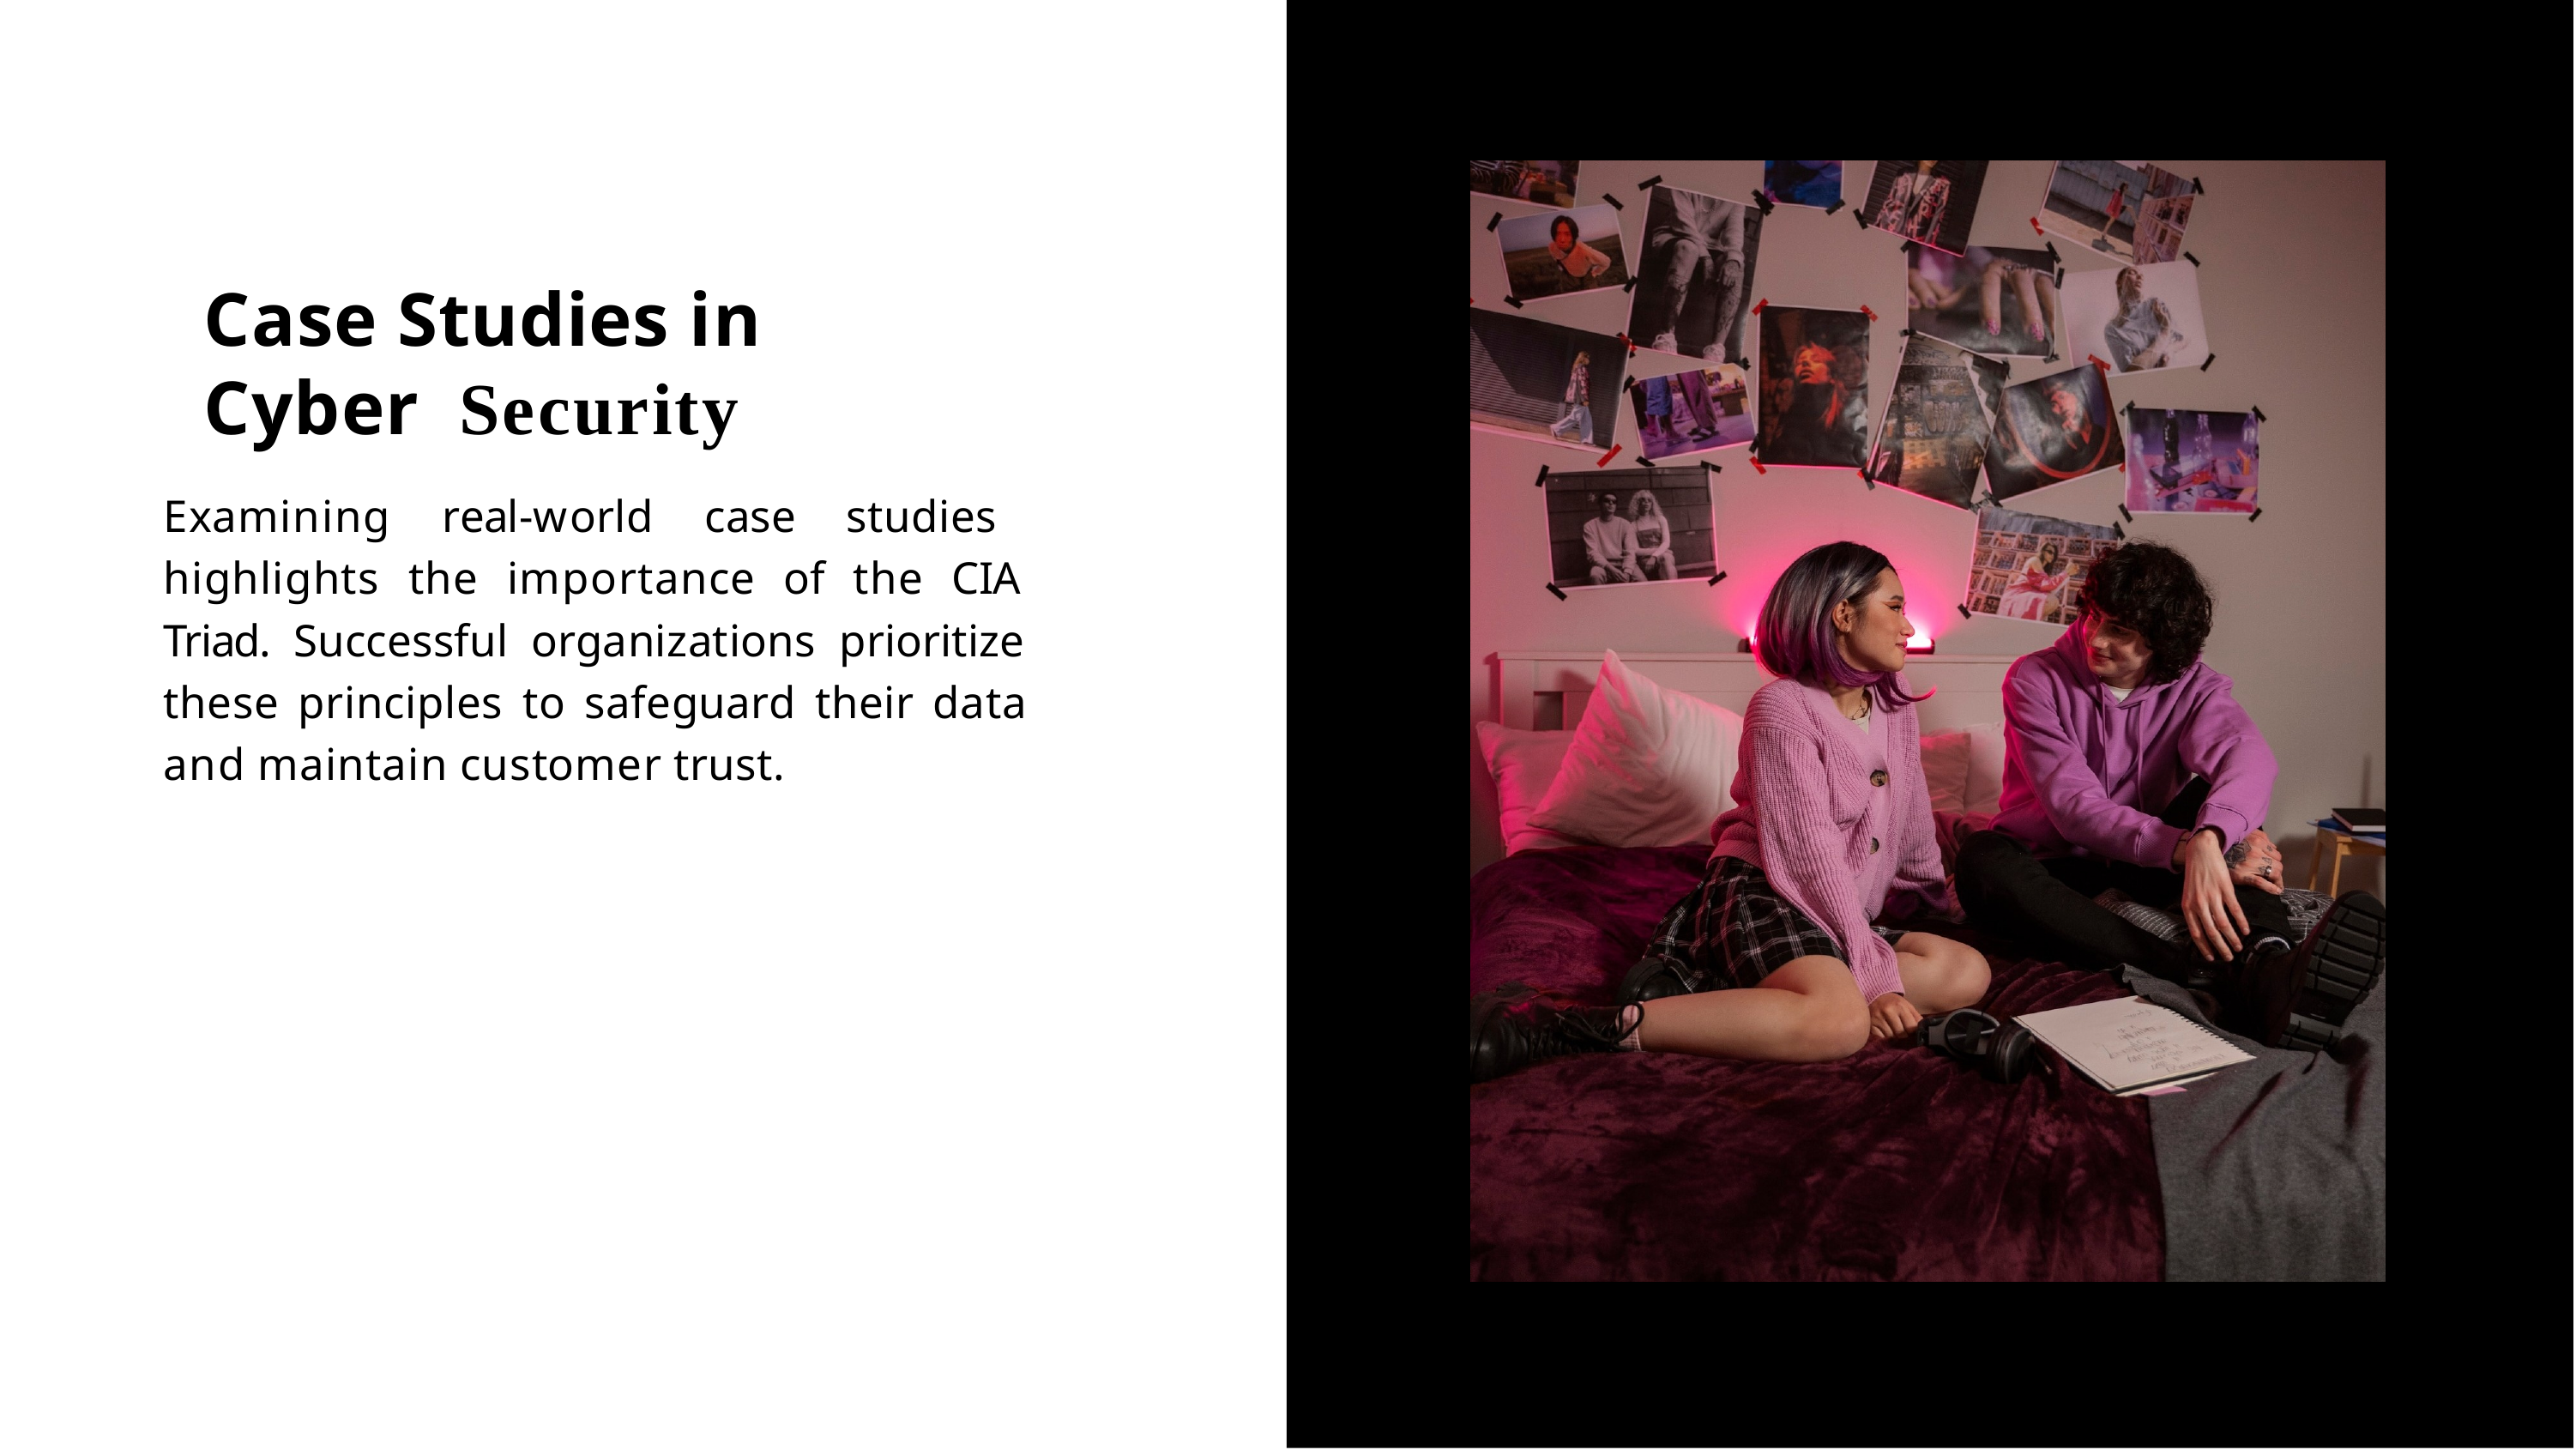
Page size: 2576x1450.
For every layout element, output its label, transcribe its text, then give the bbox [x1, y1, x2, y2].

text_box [1286, 0, 2574, 1448]
title Case Studies in Cyber Security [202, 271, 944, 478]
text_box Examining real-world case studies highlights the importance of the CIA Triad. Successful organizations prioritize these principles to safeguard their data and maintain customer trust. [161, 478, 1048, 789]
